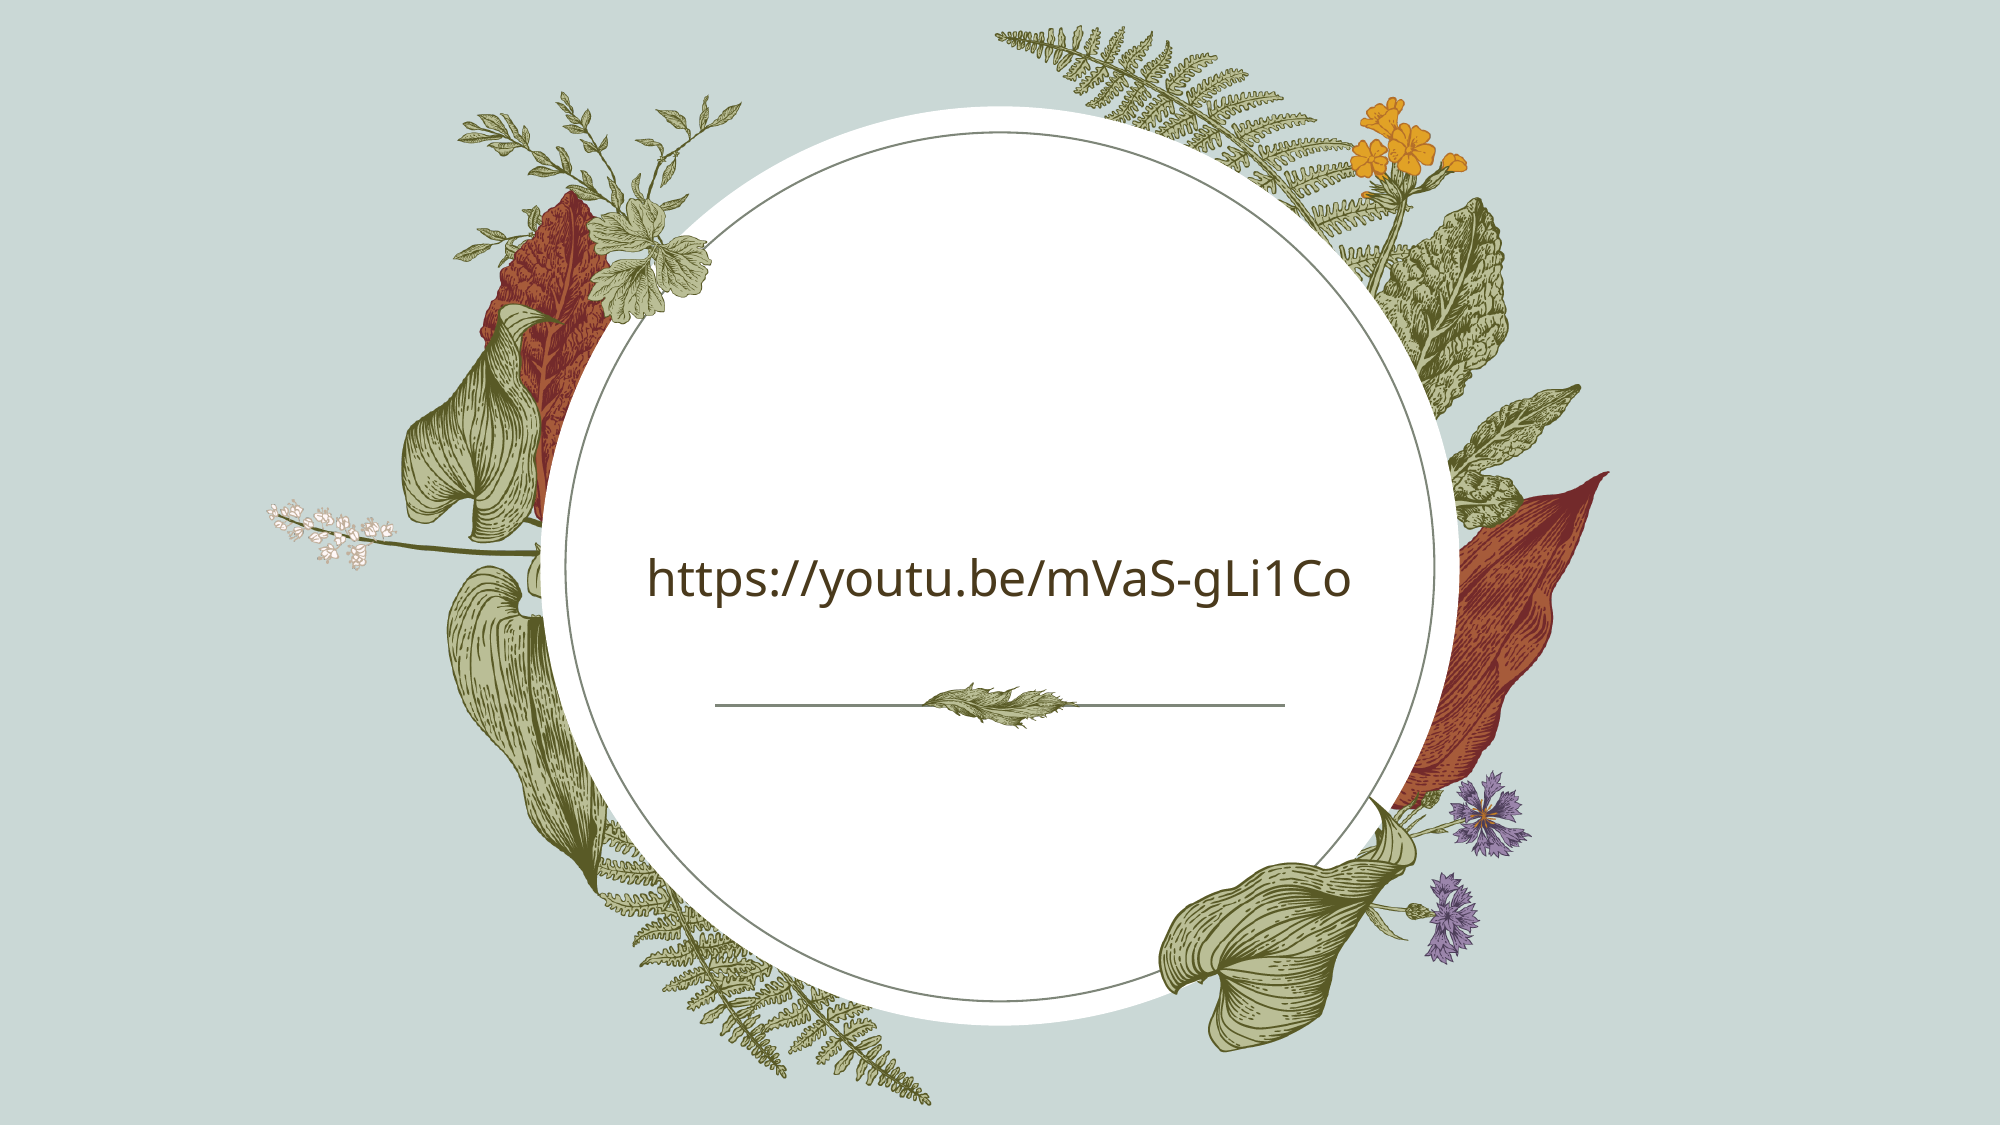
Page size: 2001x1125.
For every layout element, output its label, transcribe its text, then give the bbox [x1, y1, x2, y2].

title https://youtu.be/mVaS-gLi1Co [451, 412, 1549, 616]
picture [248, 0, 1626, 1125]
